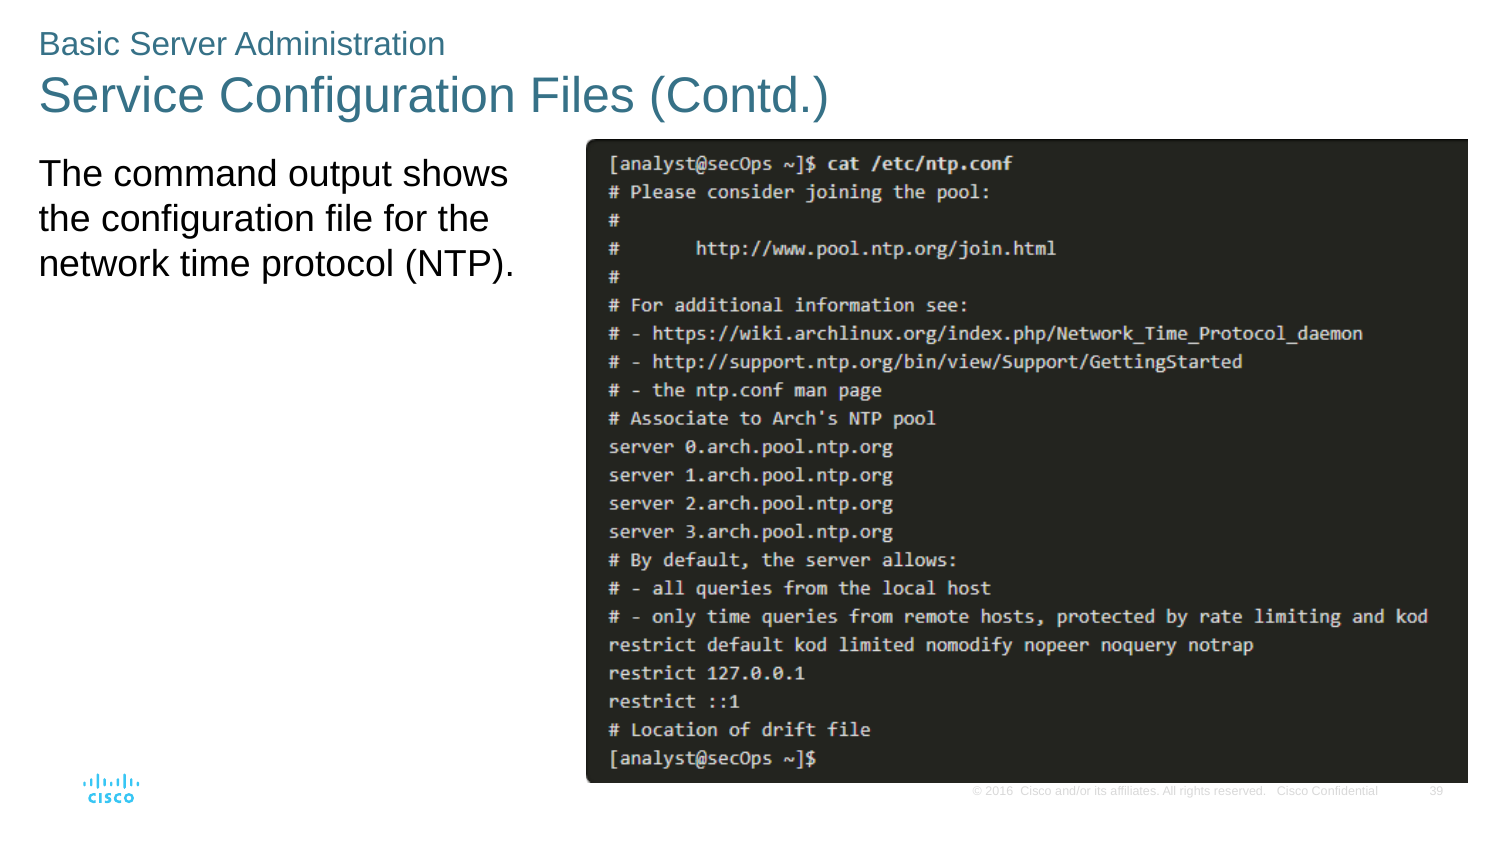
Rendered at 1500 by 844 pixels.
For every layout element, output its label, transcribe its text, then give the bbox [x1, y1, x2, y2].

list The command output shows the configuration file for the network time protocol (NTP). [23, 141, 582, 786]
picture [586, 139, 1469, 783]
text_box Basic Server Administration Service Configuration Files (Contd.) [23, 10, 1500, 135]
